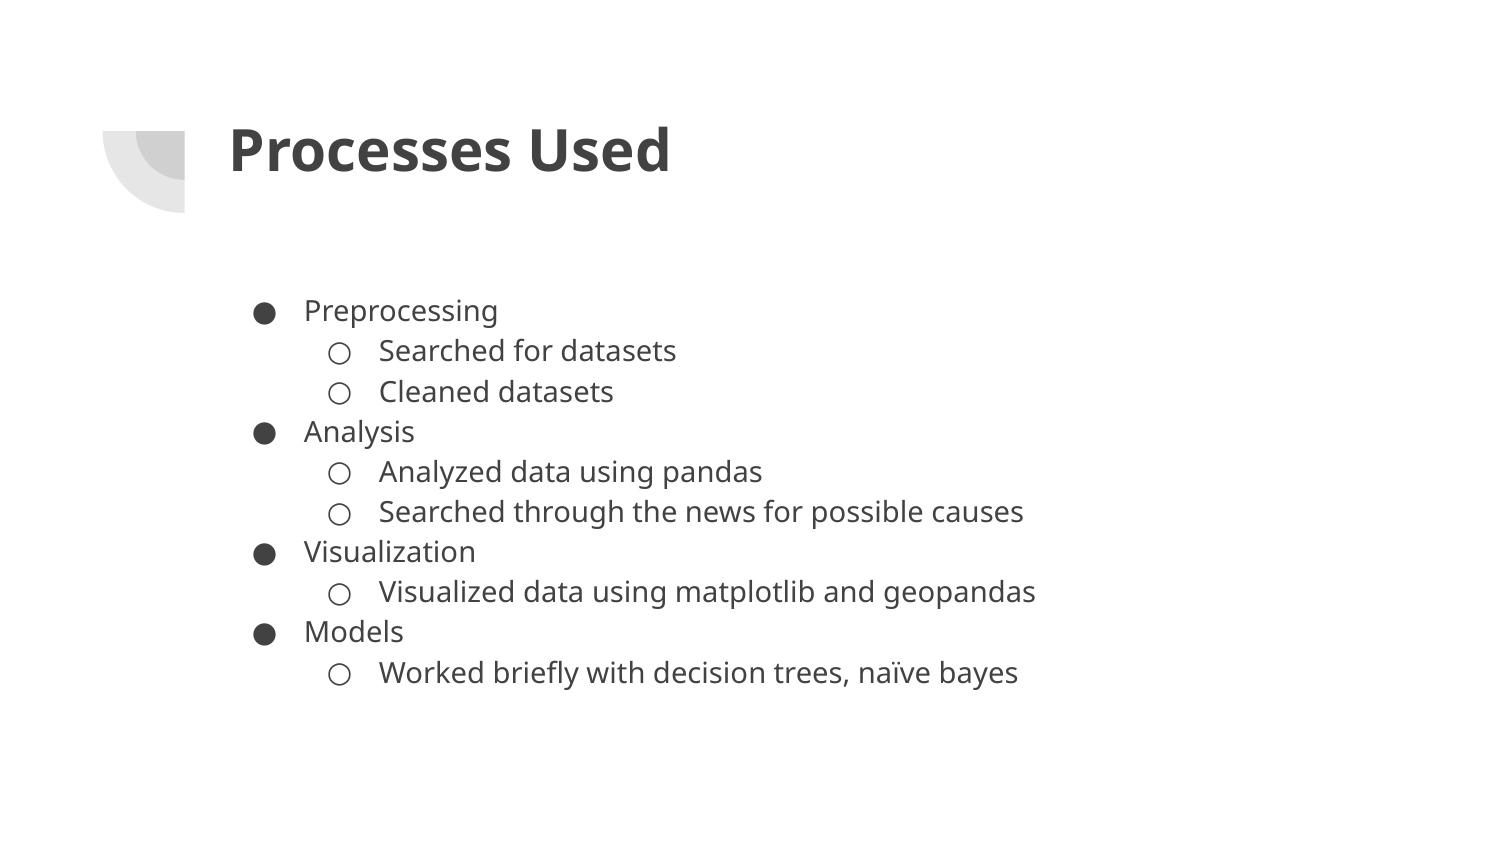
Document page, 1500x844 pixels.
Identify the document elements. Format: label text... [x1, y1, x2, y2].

list Preprocessing Searched for datasets Cleaned datasets Analysis Analyzed data using pandas Searched through the news for possible causes Visualization Visualized data using matplotlib and geopandas Models Worked briefly with decision trees, naïve bayes [213, 272, 1368, 690]
title Processes Used [213, 98, 1368, 263]
